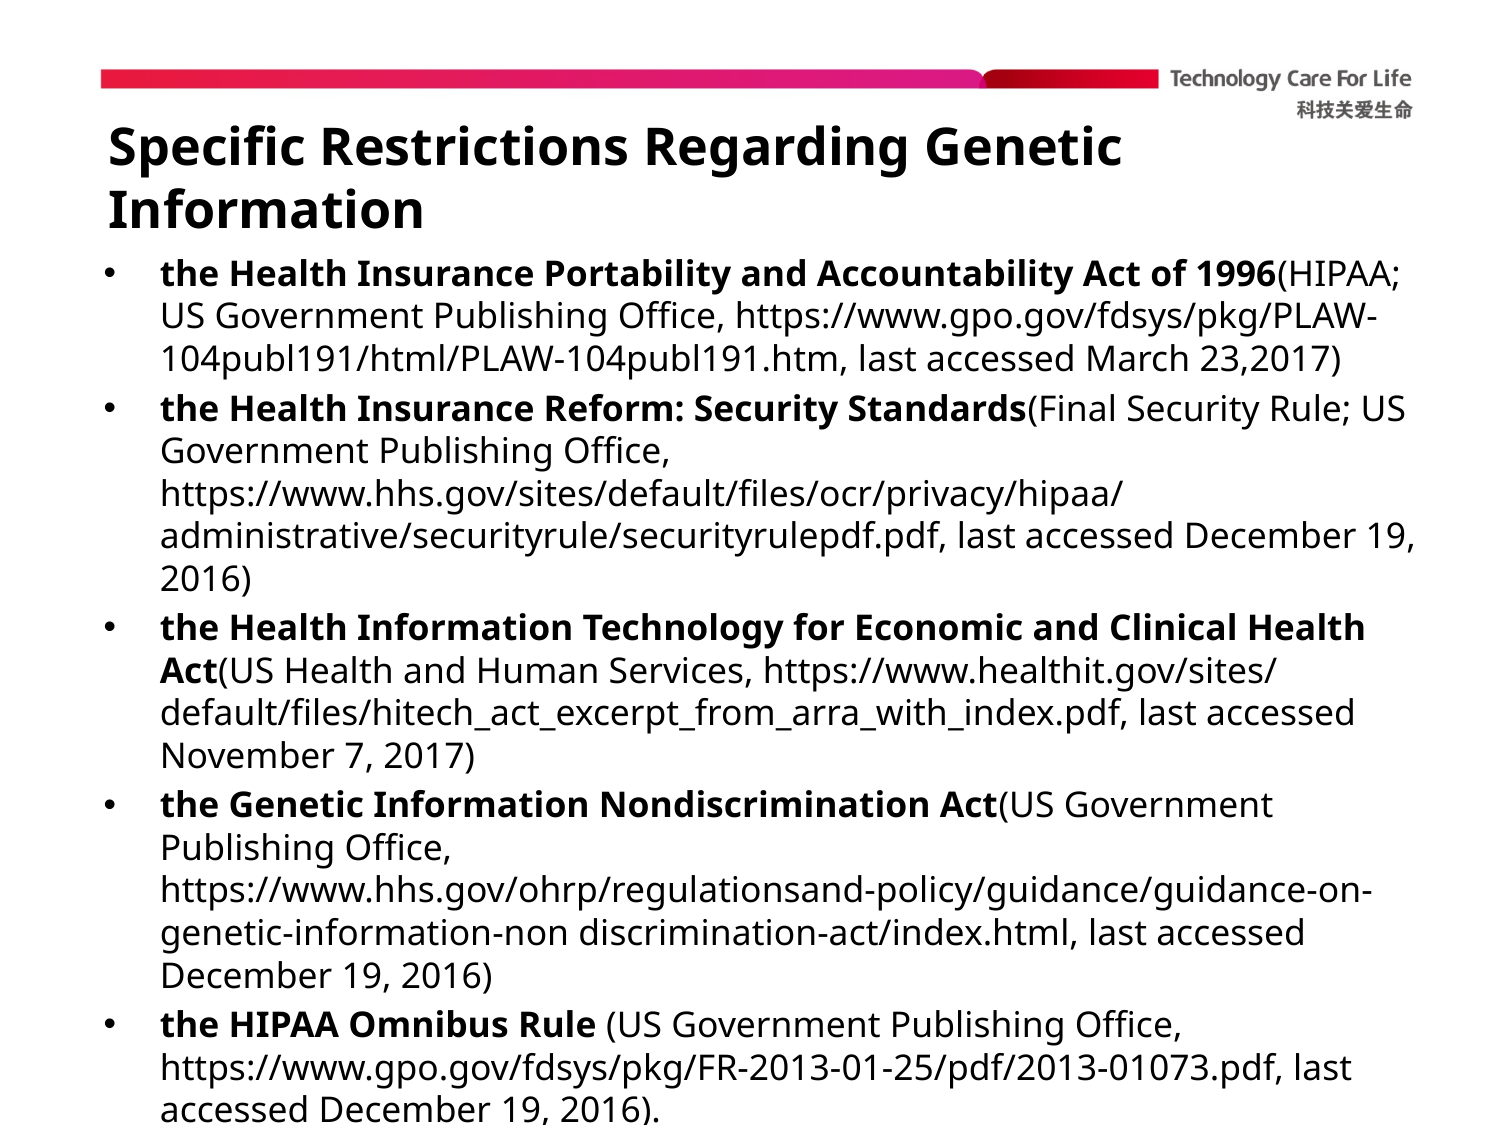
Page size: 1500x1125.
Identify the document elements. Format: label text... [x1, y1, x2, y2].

picture [0, 0, 1500, 1125]
title Specific Restrictions Regarding Genetic Information [93, 116, 1444, 236]
list the Health Insurance Portability and Accountability Act of 1996(HIPAA; US Government Publishing Office, https://www.gpo.gov/fdsys/pkg/PLAW-104publ191/html/PLAW-104publ191.htm, last accessed March 23,2017) the Health Insurance Reform: Security Standards(Final Security Rule; US Government Publishing Office, https://www.hhs.gov/sites/default/files/ocr/privacy/hipaa/ administrative/securityrule/securityrulepdf.pdf, last accessed December 19, 2016) the Health Information Technology for Economic and Clinical Health Act(US Health and Human Services, https://www.healthit.gov/sites/ default/files/hitech_act_excerpt_from_arra_with_index.pdf, last accessed November 7, 2017) the Genetic Information Nondiscrimination Act(US Government Publishing Office, https://www.hhs.gov/ohrp/regulationsand-policy/guidance/guidance-on-genetic-information-non discrimination-act/index.html, last accessed December 19, 2016) the HIPAA Omnibus Rule (US Government Publishing Office, https://www.gpo.gov/fdsys/pkg/FR-2013-01-25/pdf/2013-01073.pdf, last accessed December 19, 2016). [88, 243, 1439, 1102]
